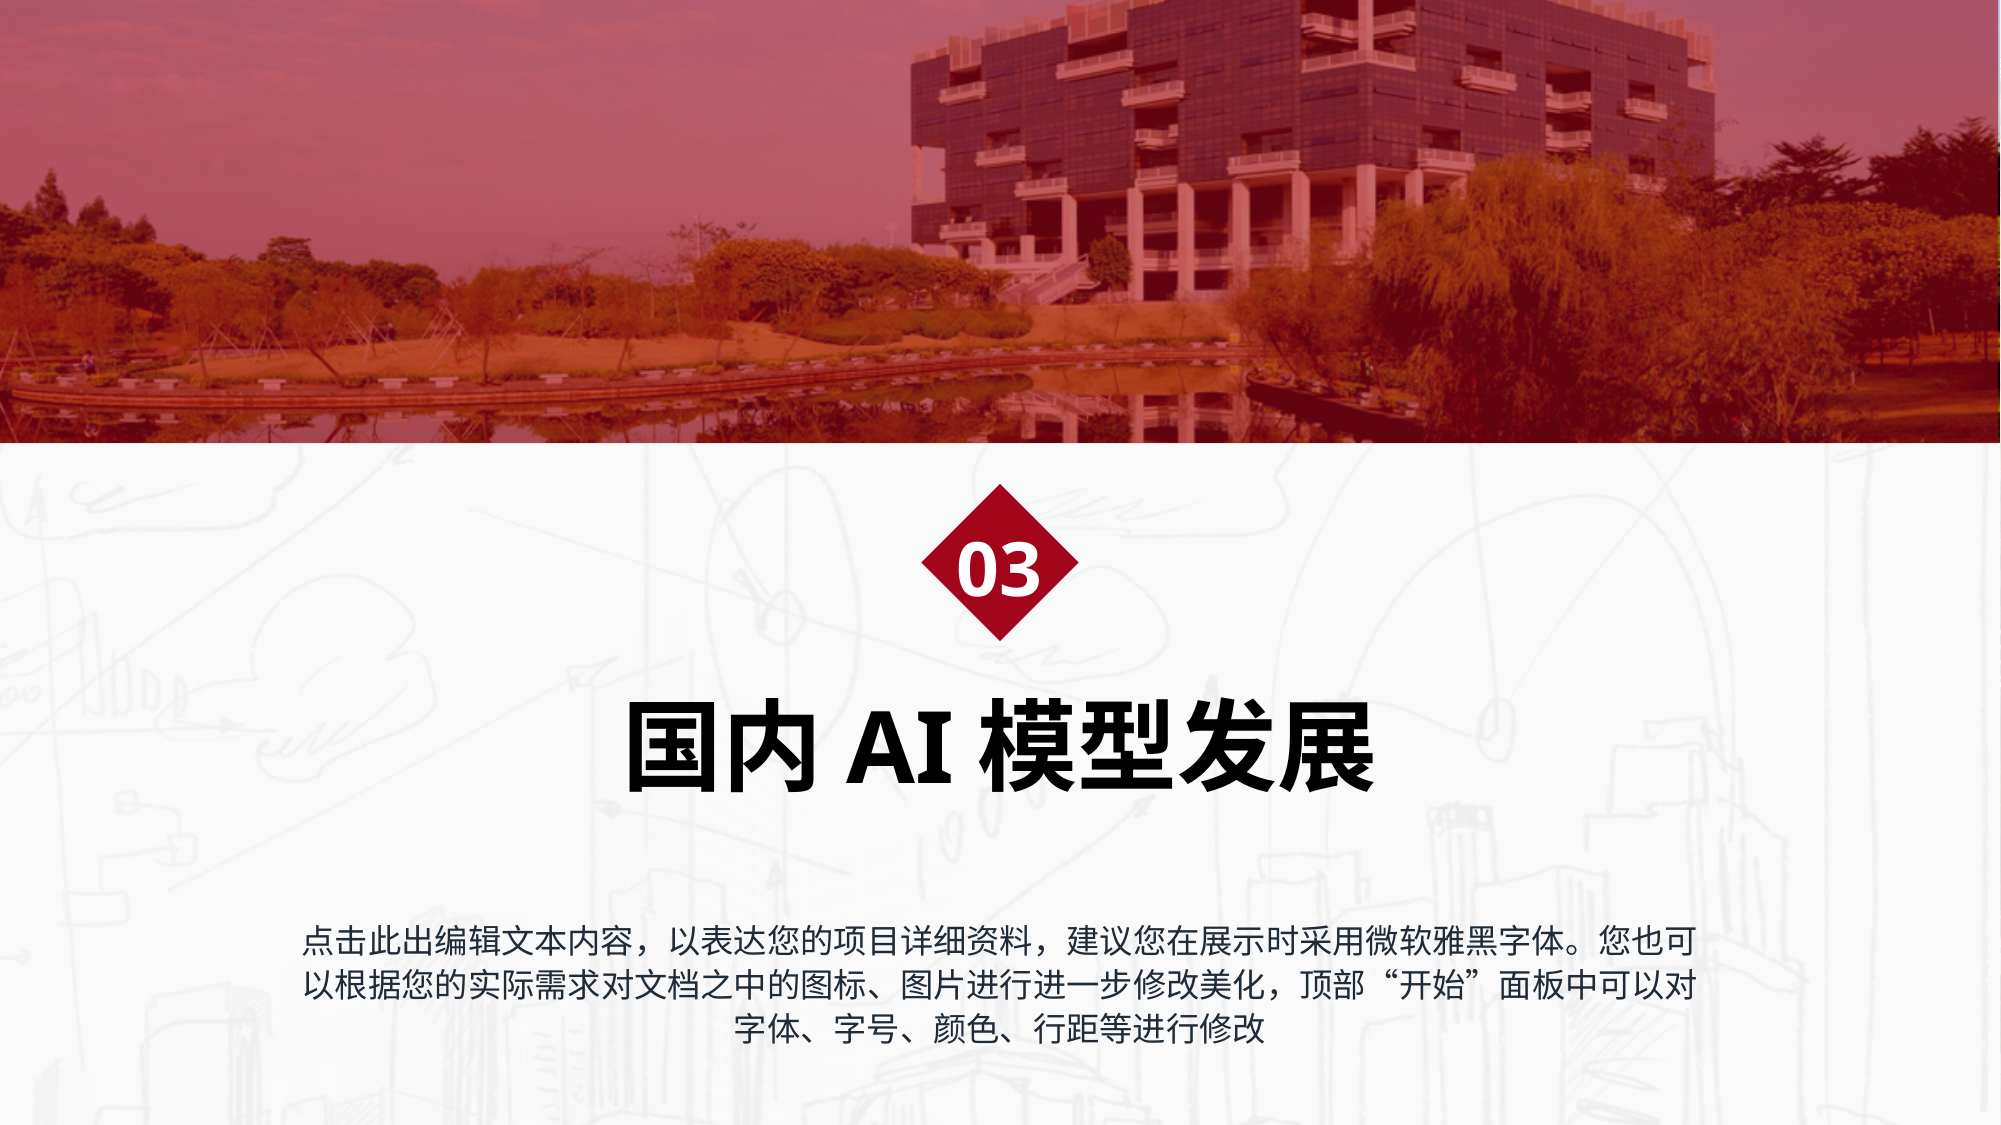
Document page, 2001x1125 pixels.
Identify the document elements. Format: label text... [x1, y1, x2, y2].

text_box 国内AI模型发展 [539, 676, 1461, 812]
text_box 点击此出编辑文本内容，以表达您的项目详细资料，建议您在展示时采用微软雅黑字体。您也可以根据您的实际需求对文档之中的图标、图片进行进一步修改美化，顶部“开始”面板中可以对字体、字号、颜色、行距等进行修改 [281, 908, 1719, 1056]
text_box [921, 483, 1079, 642]
